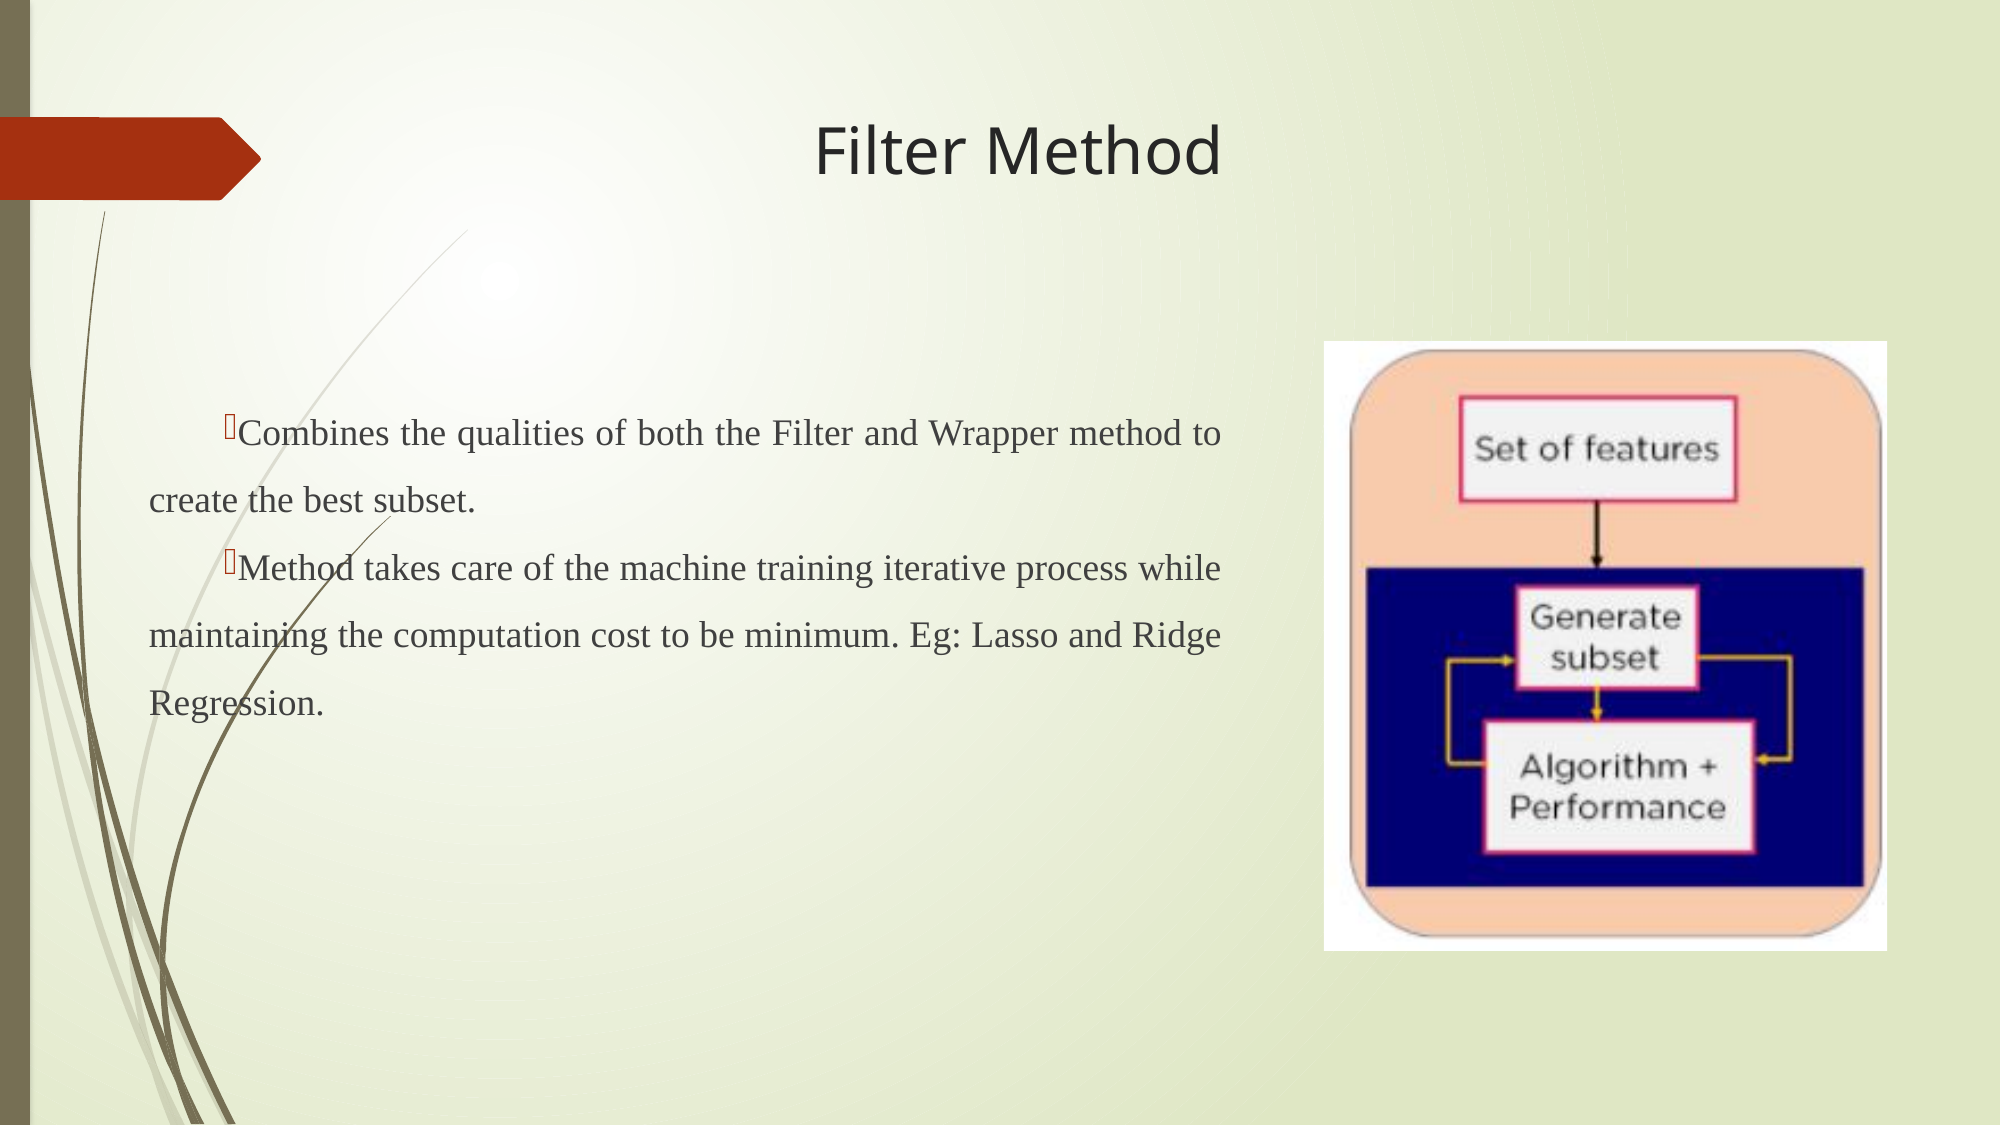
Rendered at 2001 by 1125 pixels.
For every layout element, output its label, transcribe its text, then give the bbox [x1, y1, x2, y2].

list Combines the qualities of both the Filter and Wrapper method to create the best subset. Method takes care of the machine training iterative process while maintaining the computation cost to be minimum. Eg: Lasso and Ridge Regression. [133, 377, 1239, 914]
title Filter Method [150, 102, 1888, 196]
picture [1323, 341, 1888, 951]
